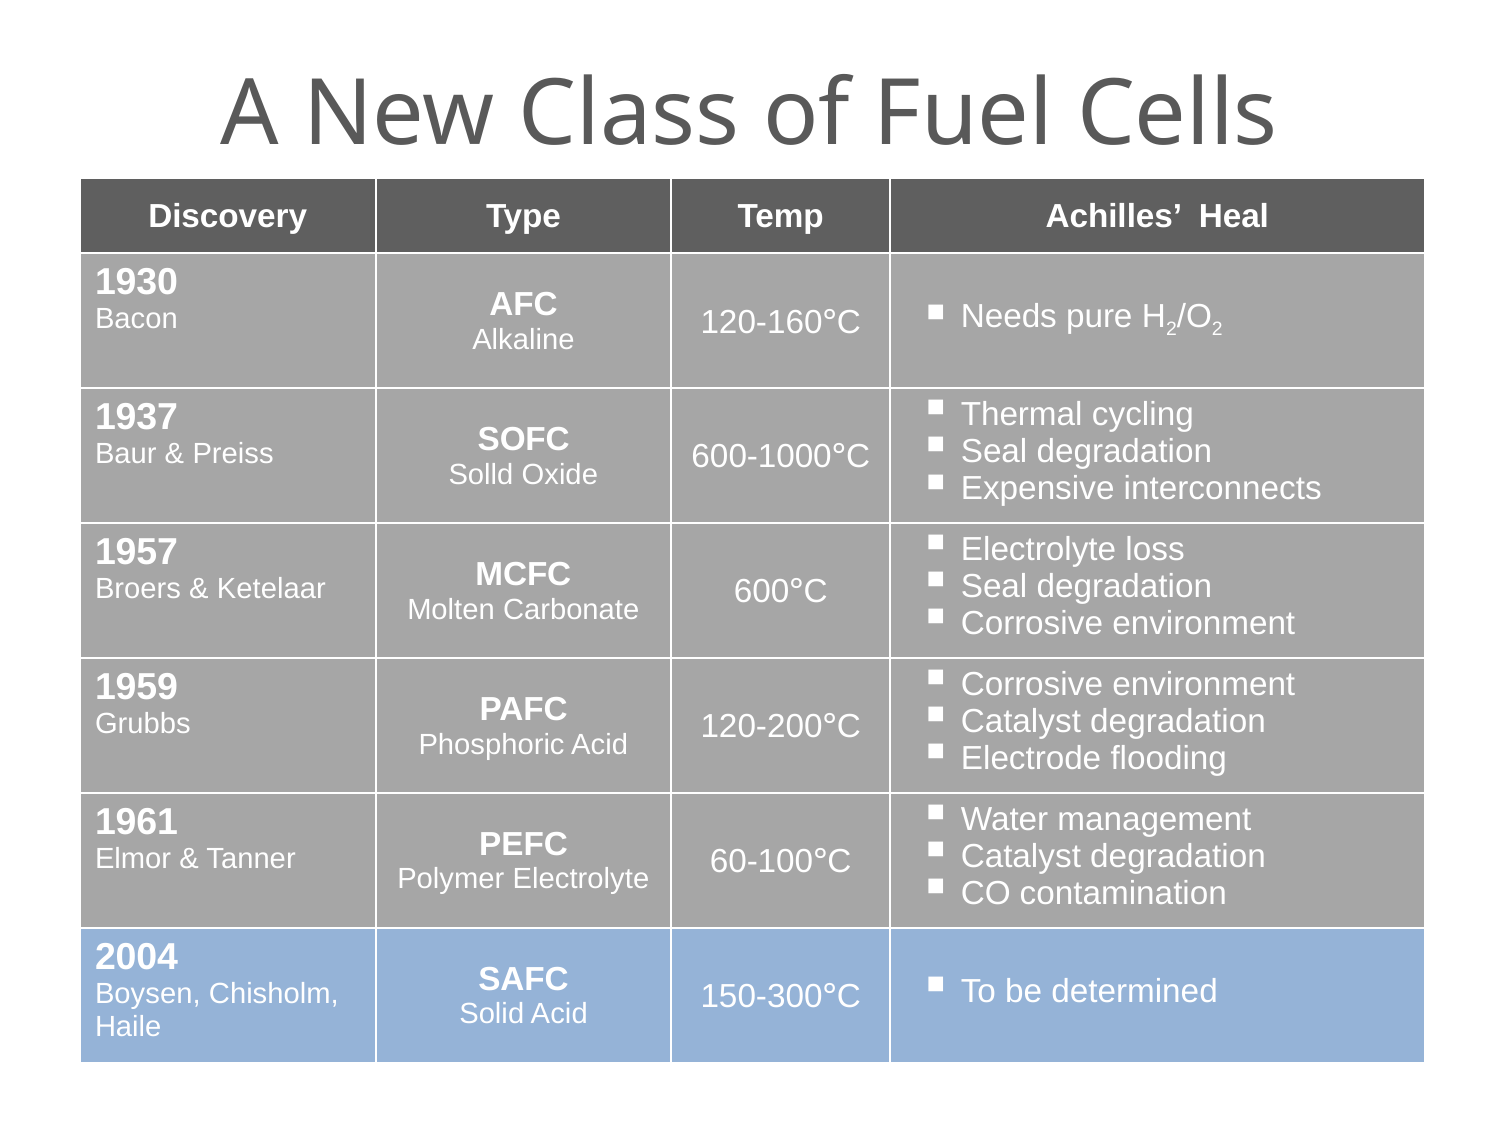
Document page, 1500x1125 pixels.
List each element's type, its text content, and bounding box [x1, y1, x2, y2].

table_header Achilles’ Heal [891, 179, 1424, 252]
table_cell 600-1000°C [672, 389, 889, 522]
table_cell Needs pure H2/O2 [891, 254, 1424, 387]
table_cell 1937 Baur & Preiss [81, 389, 375, 522]
table_cell Water management Catalyst degradation CO contamination [891, 794, 1424, 927]
table_cell 1959 Grubbs [81, 659, 375, 792]
table_cell PAFC Phosphoric Acid [377, 659, 670, 792]
table_header Discovery [81, 179, 375, 252]
table_cell Electrolyte loss Seal degradation Corrosive environment [891, 524, 1424, 657]
table_cell 1957 Broers & Ketelaar [81, 524, 375, 657]
table_cell 2004 Boysen, Chisholm, Haile [81, 929, 375, 1062]
table_cell 1930 Bacon [81, 254, 375, 387]
table_cell SAFC Solid Acid [377, 929, 670, 1062]
table_cell PEFC Polymer Electrolyte [377, 794, 670, 927]
table_cell 600°C [672, 524, 889, 657]
table_cell 120-160°C [672, 254, 889, 387]
table_cell Thermal cycling Seal degradation Expensive interconnects [891, 389, 1424, 522]
title A New Class of Fuel Cells [75, 45, 1425, 233]
table_cell 60-100°C [672, 794, 889, 927]
table_header Type [377, 179, 670, 252]
table_cell SOFC Solld Oxide [377, 389, 670, 522]
table_cell AFC Alkaline [377, 254, 670, 387]
table_cell Corrosive environment Catalyst degradation Electrode flooding [891, 659, 1424, 792]
table_cell To be determined [891, 929, 1424, 1062]
table_header Temp [672, 179, 889, 252]
table_cell 1961 Elmor & Tanner [81, 794, 375, 927]
table_cell 150-300°C [672, 929, 889, 1062]
table_cell MCFC Molten Carbonate [377, 524, 670, 657]
table_cell 120-200°C [672, 659, 889, 792]
